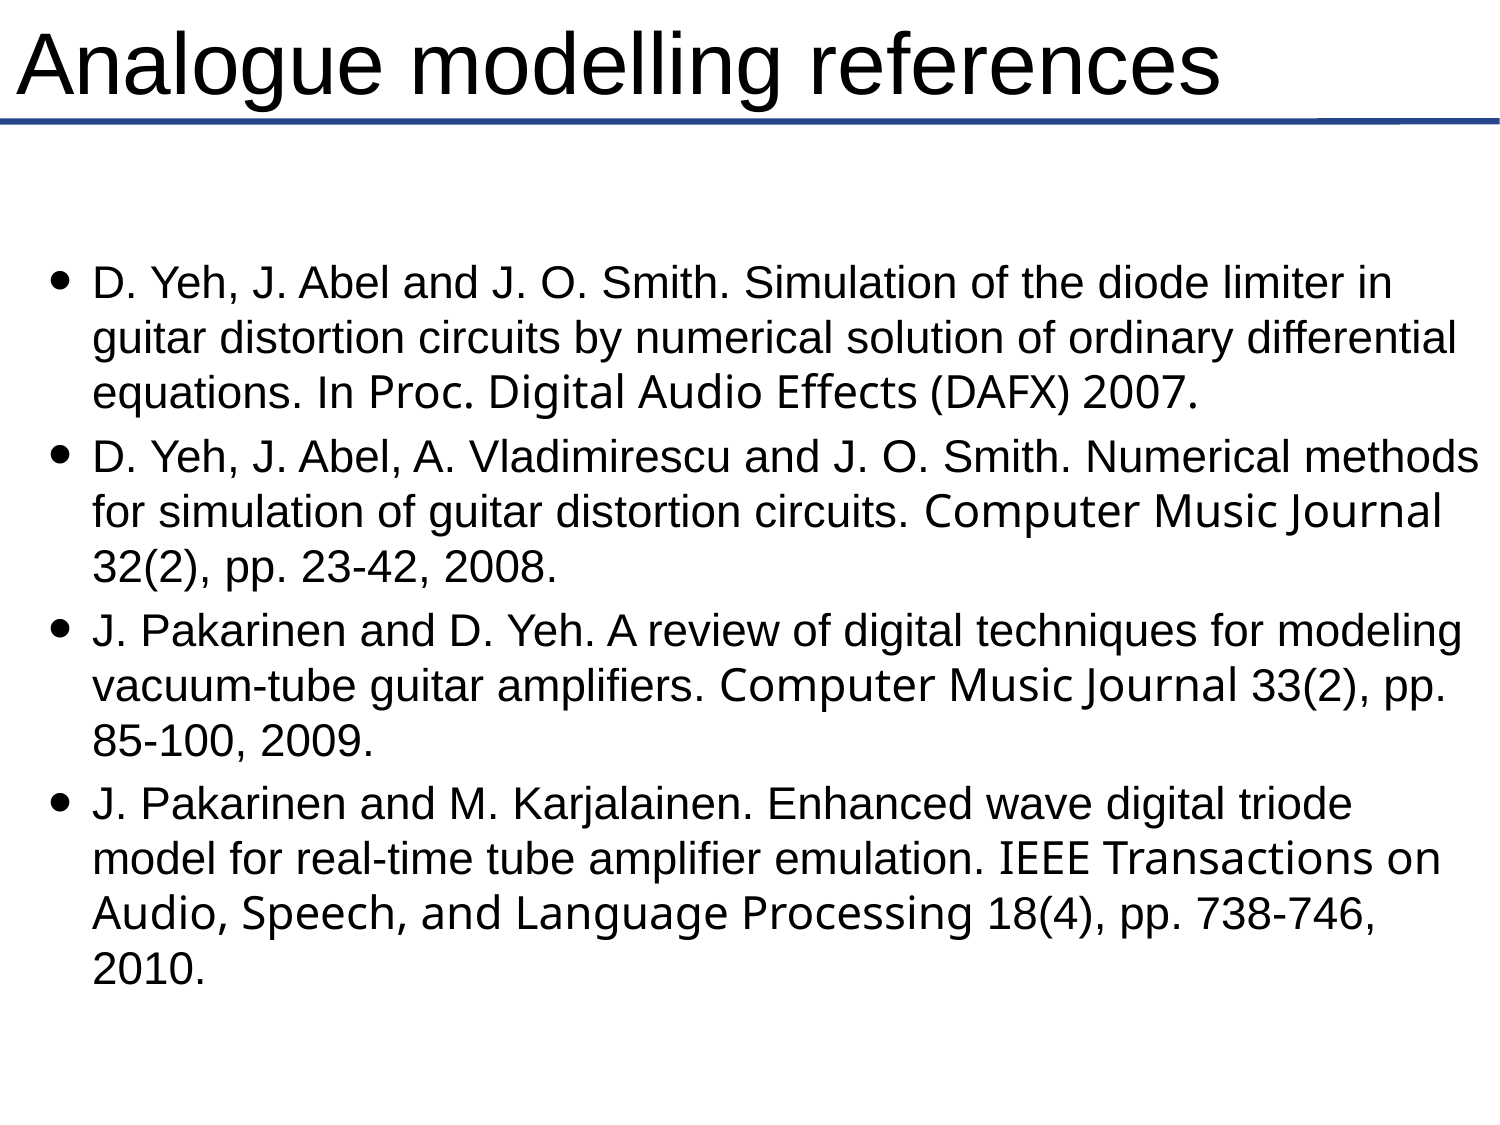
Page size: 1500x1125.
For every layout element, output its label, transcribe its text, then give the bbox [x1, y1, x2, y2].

title Analogue modelling references [9, 5, 1489, 114]
list D. Yeh, J. Abel and J. O. Smith. Simulation of the diode limiter in guitar distortion circuits by numerical solution of ordinary differential equations. In Proc. Digital Audio Effects (DAFX) 2007. D. Yeh, J. Abel, A. Vladimirescu and J. O. Smith. Numerical methods for simulation of guitar distortion circuits. Computer Music Journal 32(2), pp. 23-42, 2008. J. Pakarinen and D. Yeh. A review of digital techniques for modeling vacuum-tube guitar amplifiers. Computer Music Journal 33(2), pp. 85-100, 2009. J. Pakarinen and M. Karjalainen. Enhanced wave digital triode model for real-time tube amplifier emulation. IEEE Transactions on Audio, Speech, and Language Processing 18(4), pp. 738-746, 2010. [12, 129, 1492, 1117]
